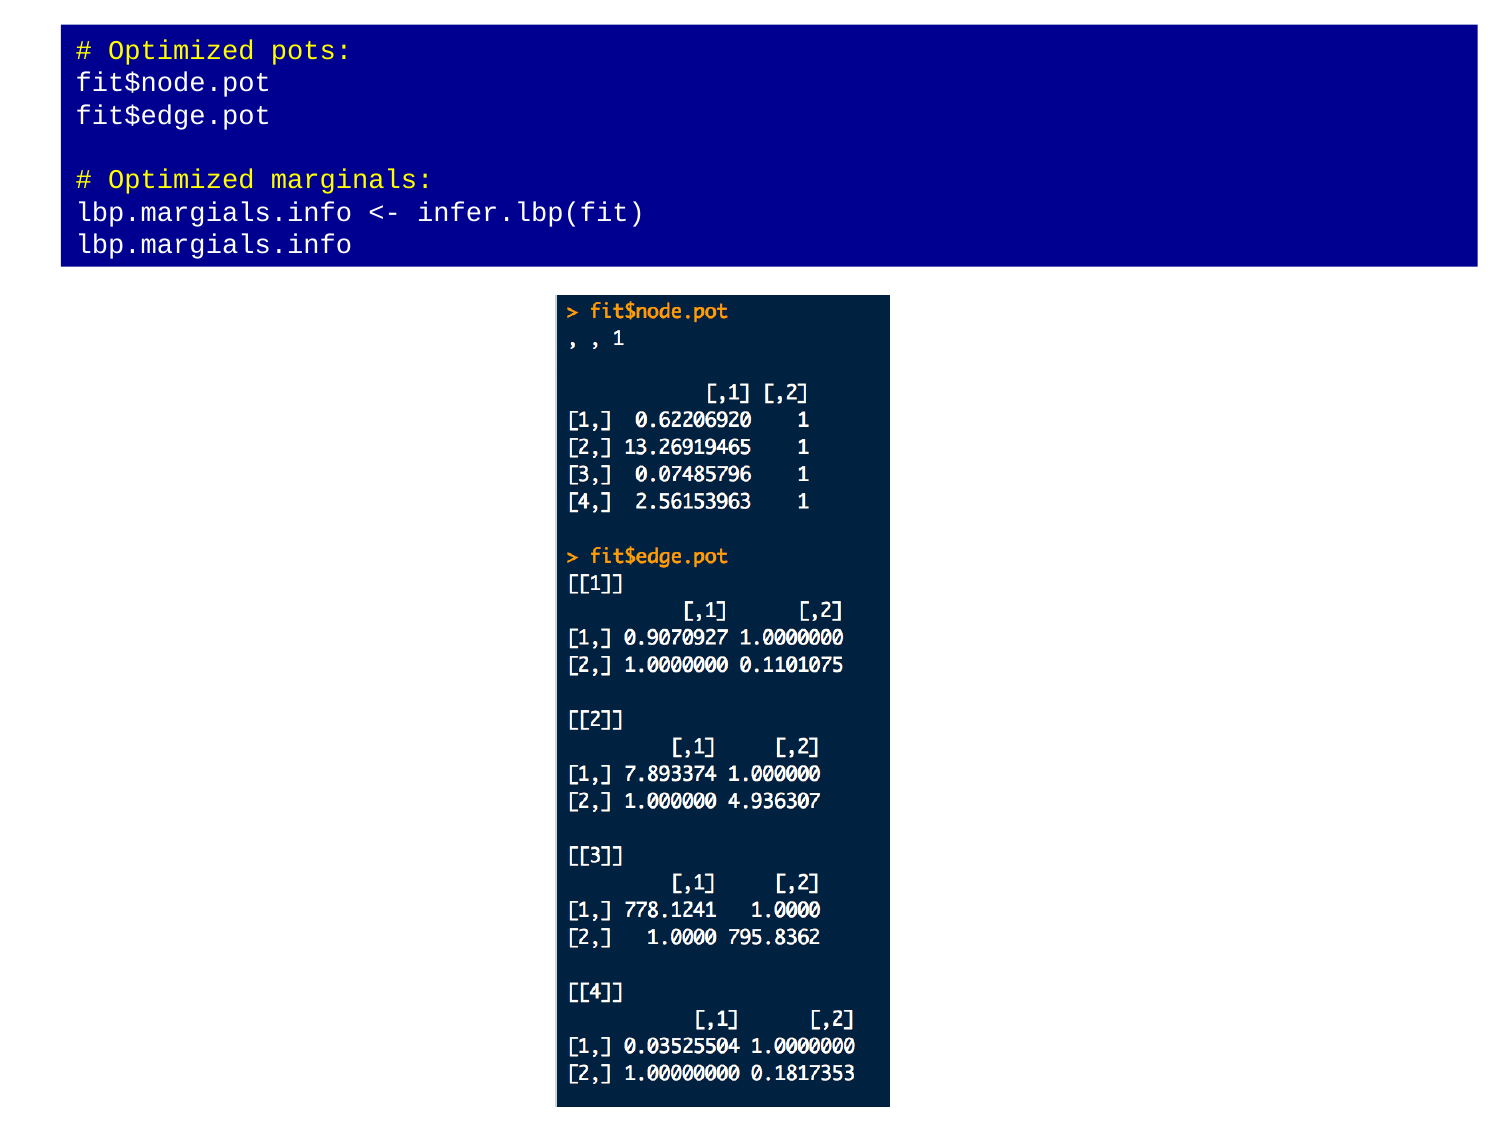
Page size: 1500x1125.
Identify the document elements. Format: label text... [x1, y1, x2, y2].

text_box # Optimized pots: fit$node.pot fit$edge.pot # Optimized marginals: lbp.margials.info <- infer.lbp(fit) lbp.margials.info [60, 24, 1478, 267]
picture [554, 295, 890, 1108]
